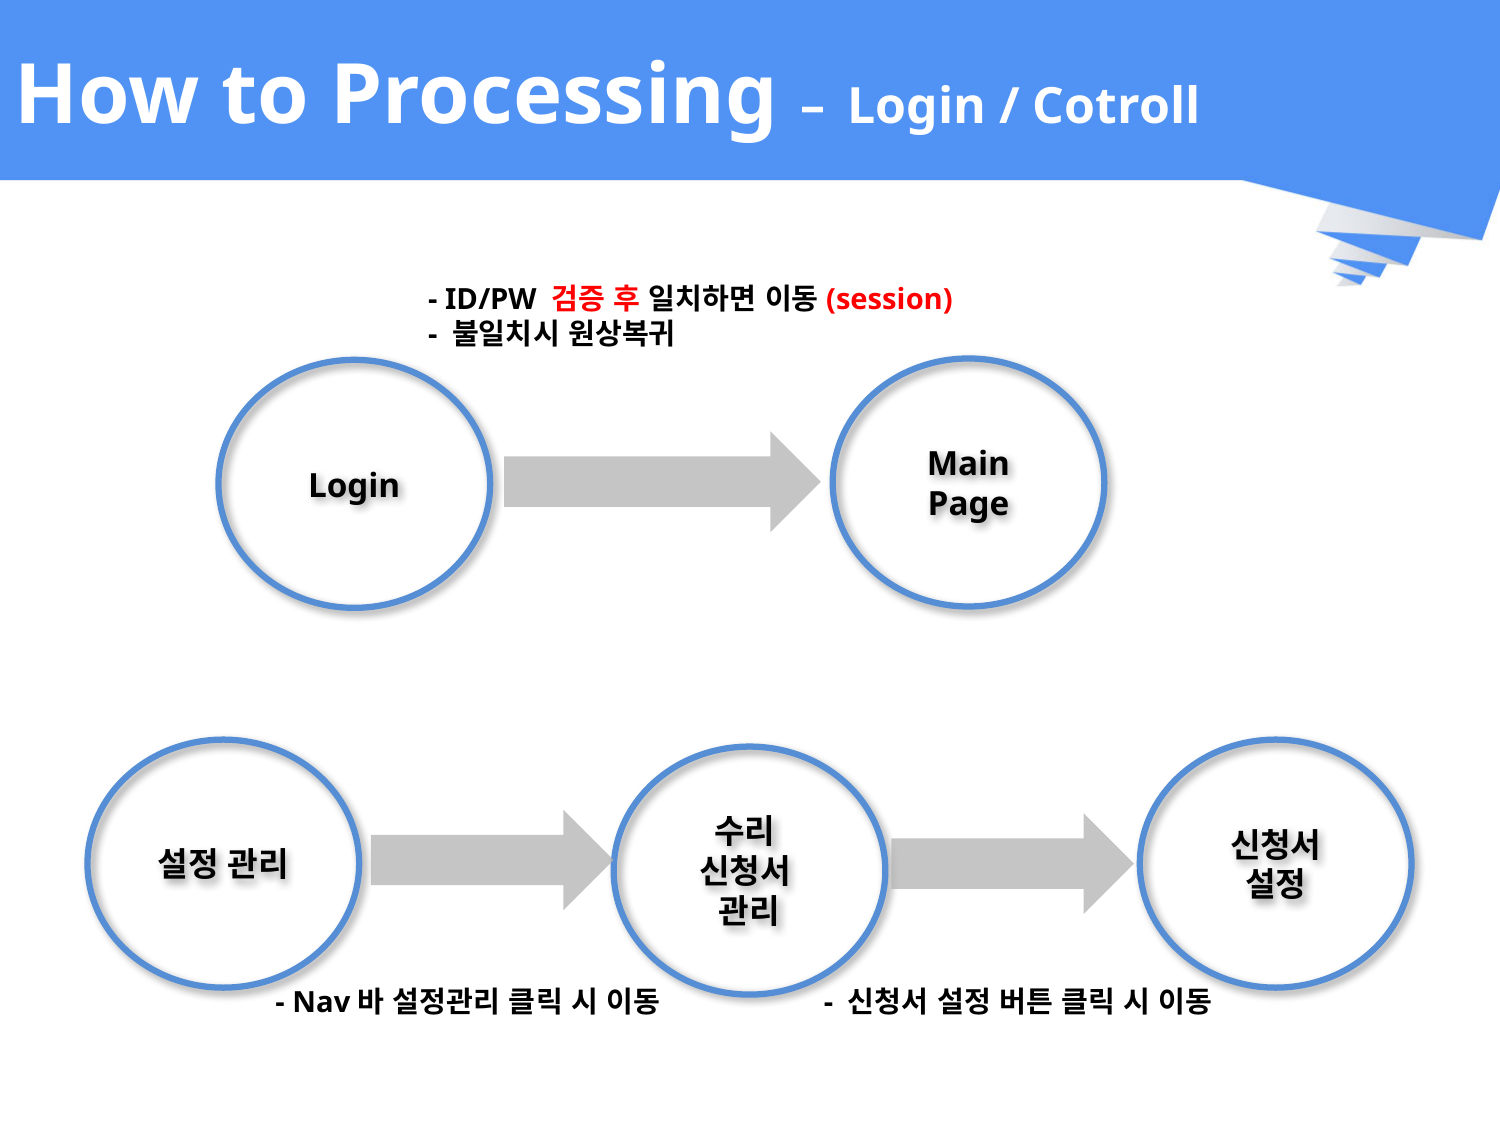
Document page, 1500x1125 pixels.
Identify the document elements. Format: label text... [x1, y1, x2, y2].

text_box [368, 807, 616, 913]
text_box 설정 관리 [85, 737, 362, 990]
title How to Processing – Login / Cotroll [0, 2, 1500, 179]
text_box - Nav바 설정관리 클릭 시 이동 [260, 975, 710, 1026]
text_box Login [216, 357, 493, 610]
text_box 신청서 설정 [1137, 737, 1414, 990]
text_box - 신청서 설정 버튼 클릭 시 이동 [809, 975, 1273, 1026]
picture [0, 179, 1500, 1125]
text_box 수리 신청서 관리 [611, 744, 888, 997]
text_box - ID/PW 검증 후 일치하면 이동(session) - 불일치시 원상복귀 [413, 272, 969, 358]
text_box Main Page [830, 356, 1107, 609]
text_box [889, 811, 1137, 916]
text_box [501, 429, 823, 535]
